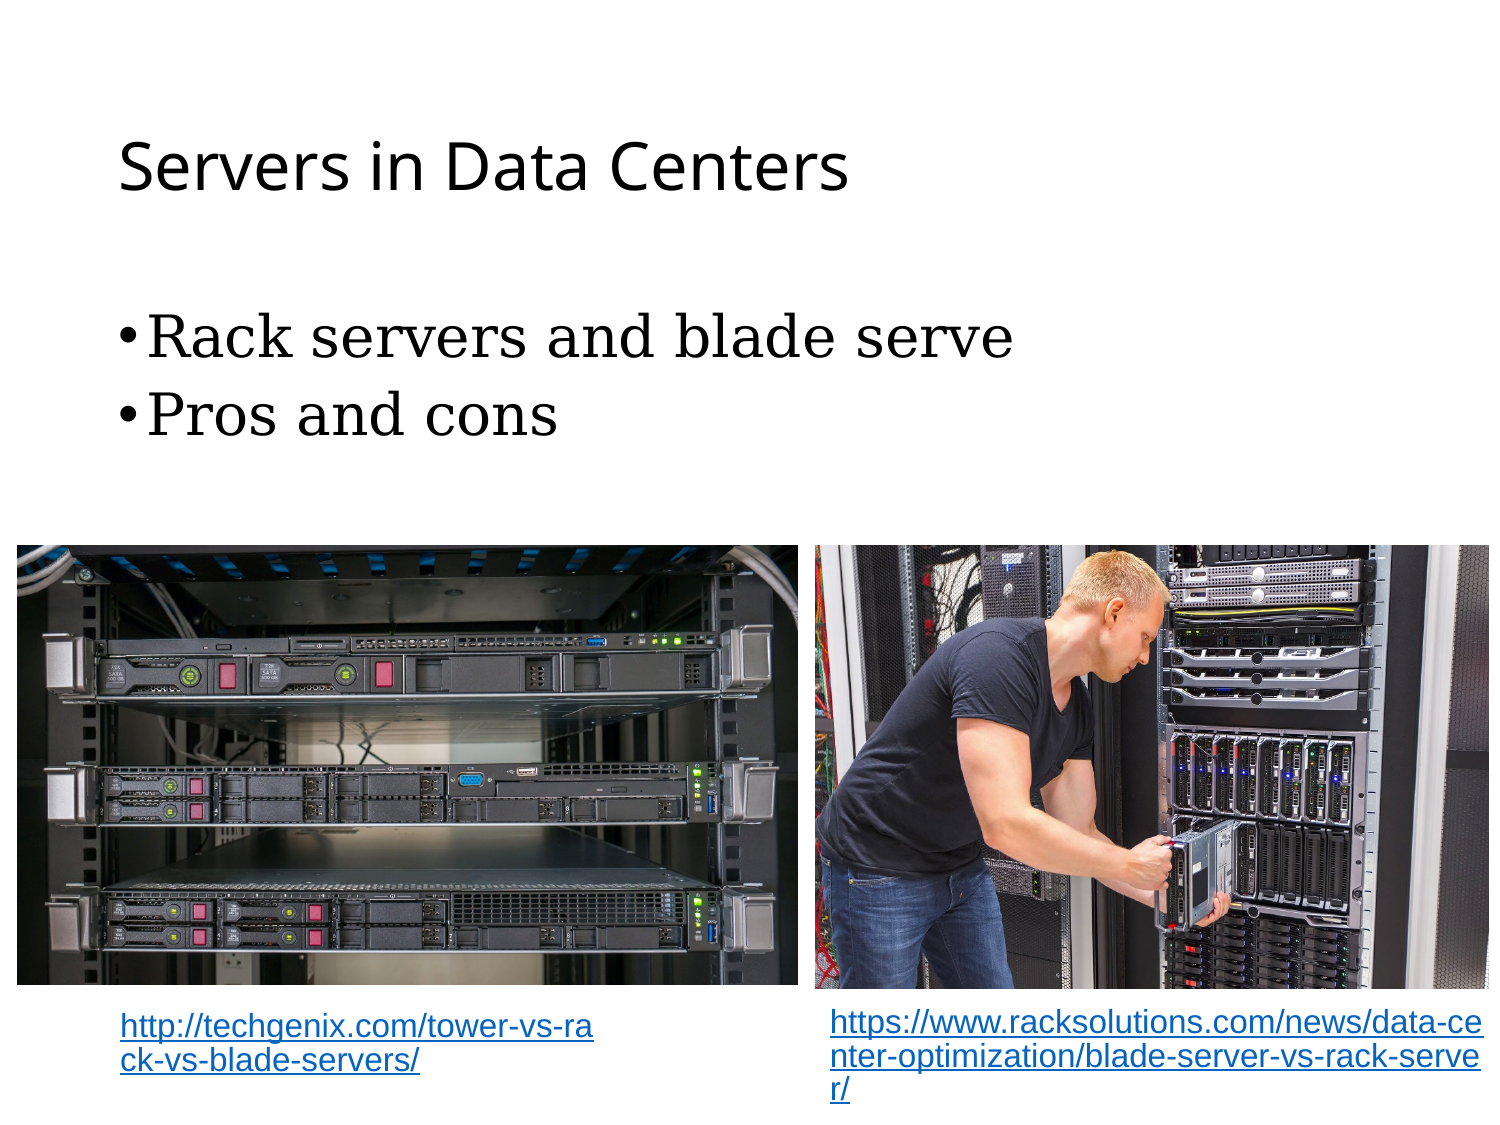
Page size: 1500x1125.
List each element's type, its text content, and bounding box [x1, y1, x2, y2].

title Servers in Data Centers [103, 59, 1397, 278]
list Rack servers and blade serve Pros and cons [103, 299, 1397, 1014]
picture [814, 545, 1489, 990]
text_box http://techgenix.com/tower-vs-rack-vs-blade-servers/ [105, 997, 626, 1052]
picture [17, 545, 798, 985]
text_box https://www.racksolutions.com/news/data-center-optimization/blade-server-vs-rack-server/ [815, 993, 1500, 1048]
